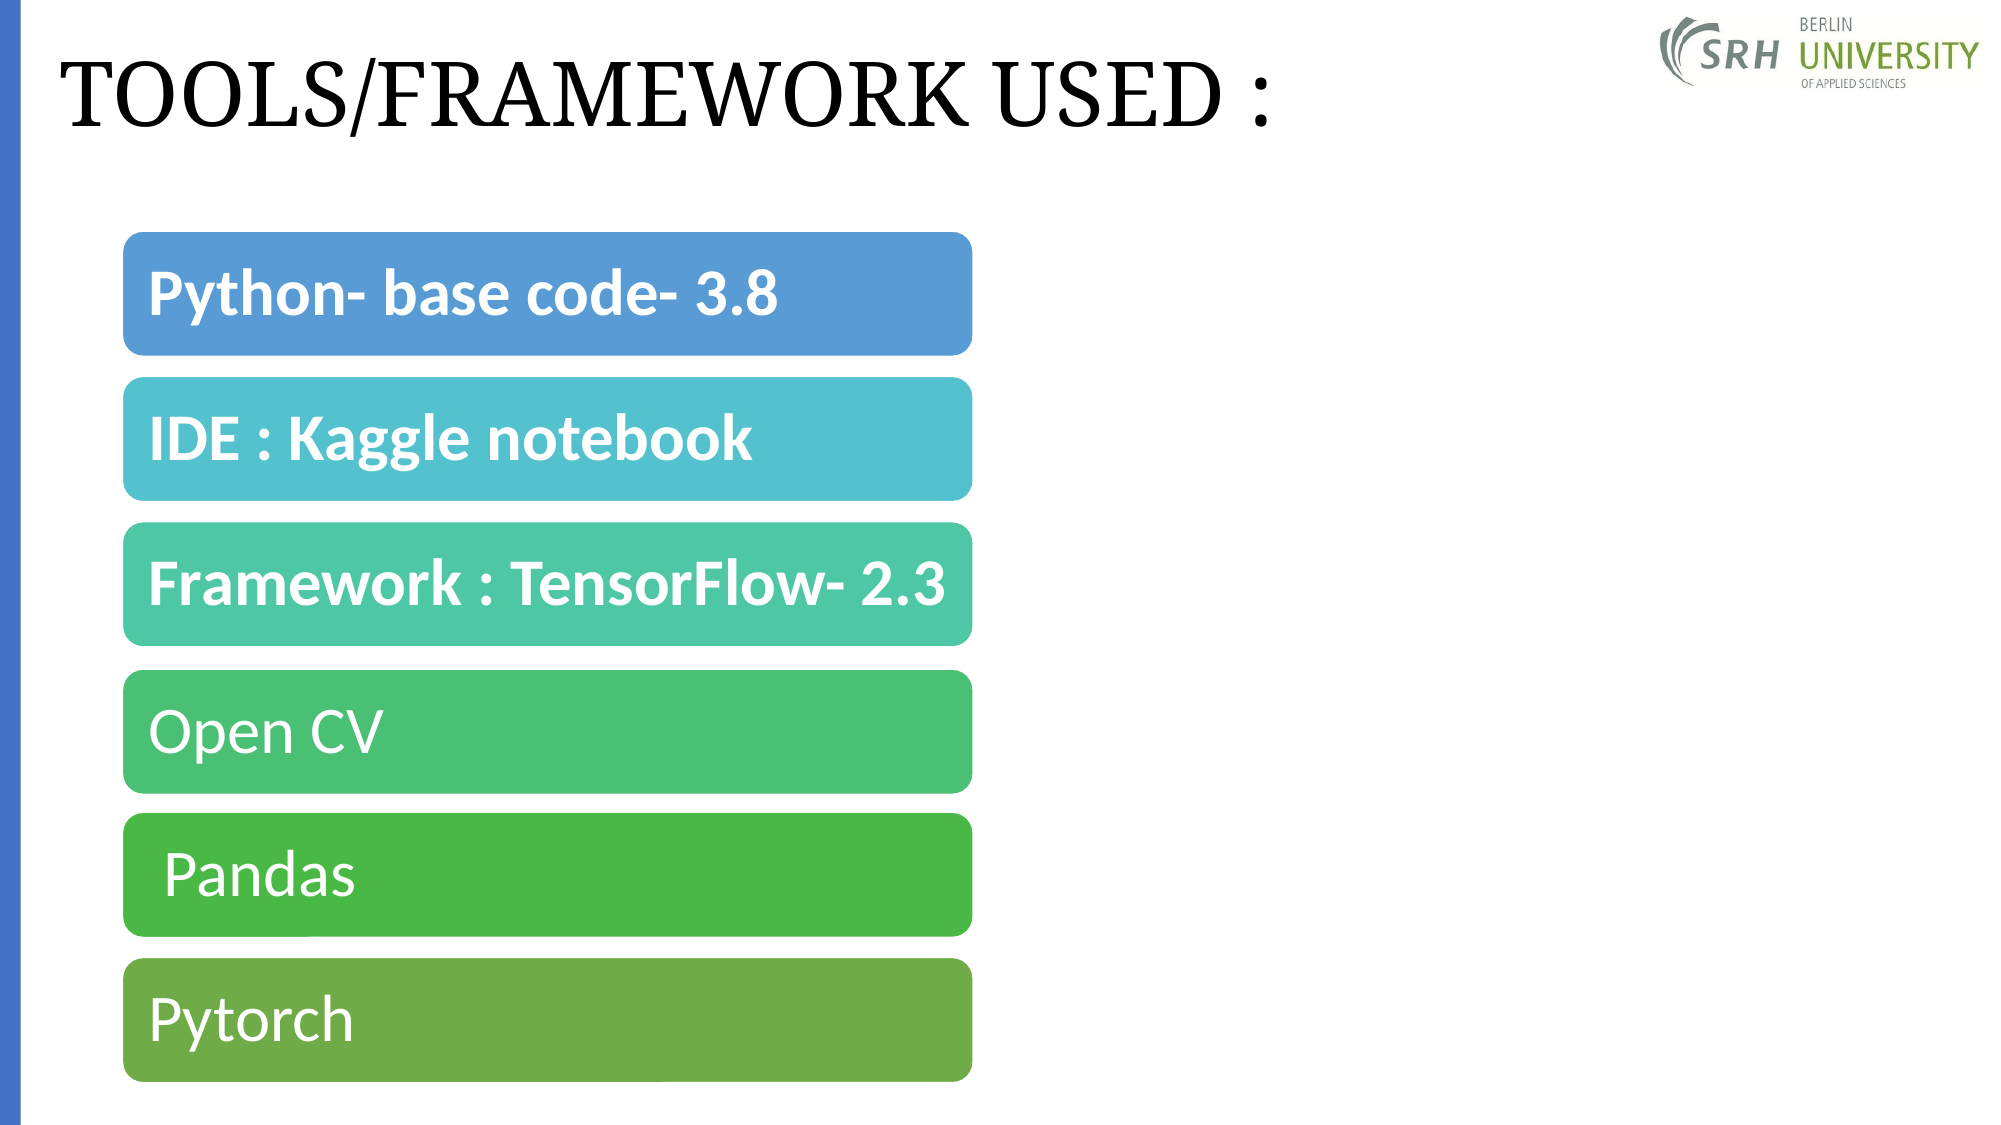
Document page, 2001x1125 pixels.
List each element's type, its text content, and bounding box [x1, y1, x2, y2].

picture [1652, 4, 1989, 99]
title TOOLS/FRAMEWORK USED : [44, 25, 1506, 171]
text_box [121, 230, 974, 1084]
text_box [0, 0, 21, 1125]
